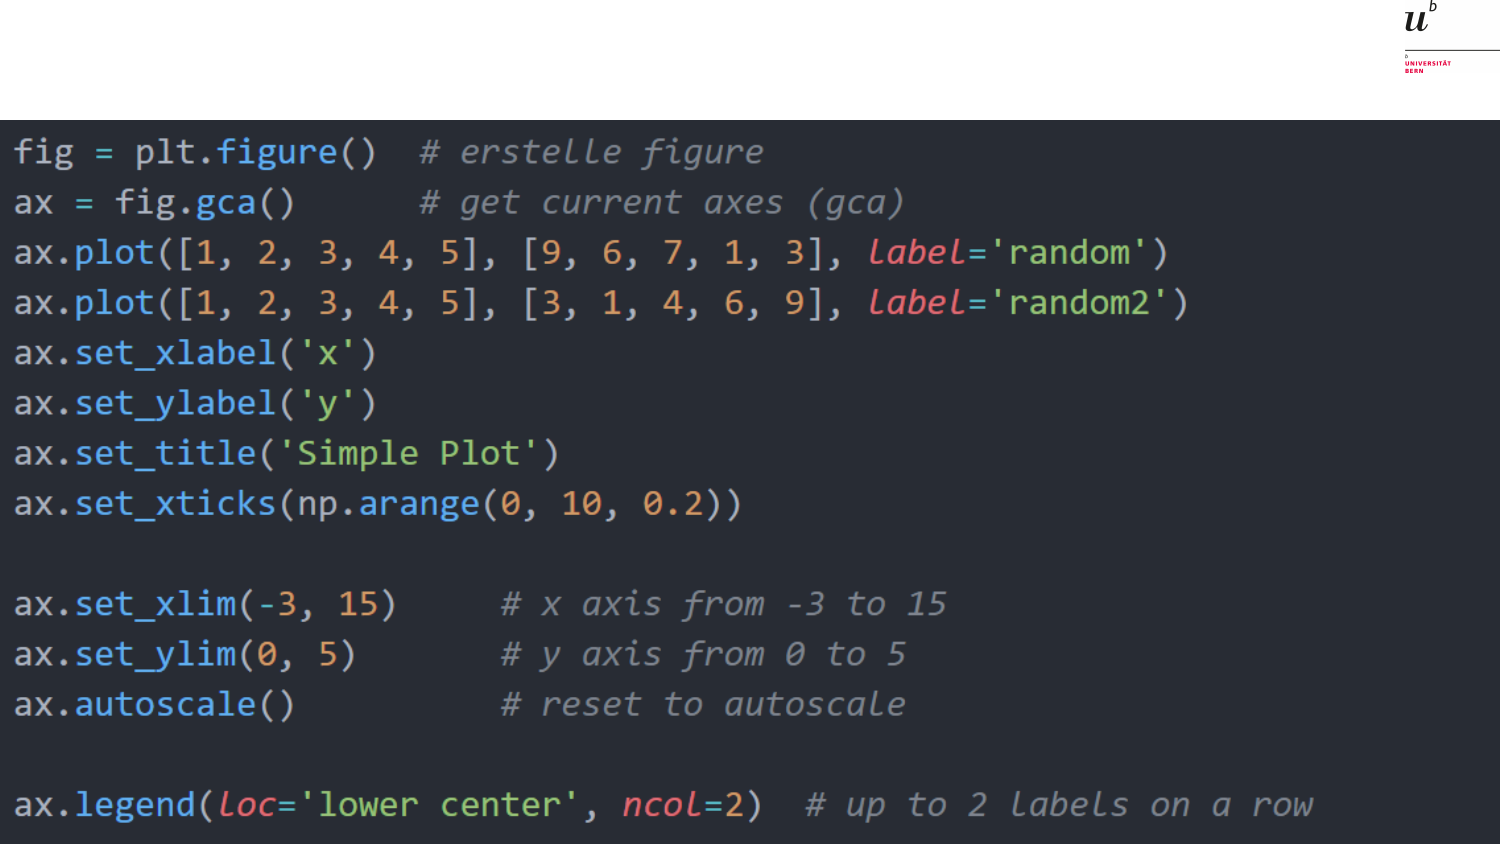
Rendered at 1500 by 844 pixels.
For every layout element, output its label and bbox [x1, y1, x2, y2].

picture [1405, 0, 1500, 73]
picture [0, 120, 1500, 844]
